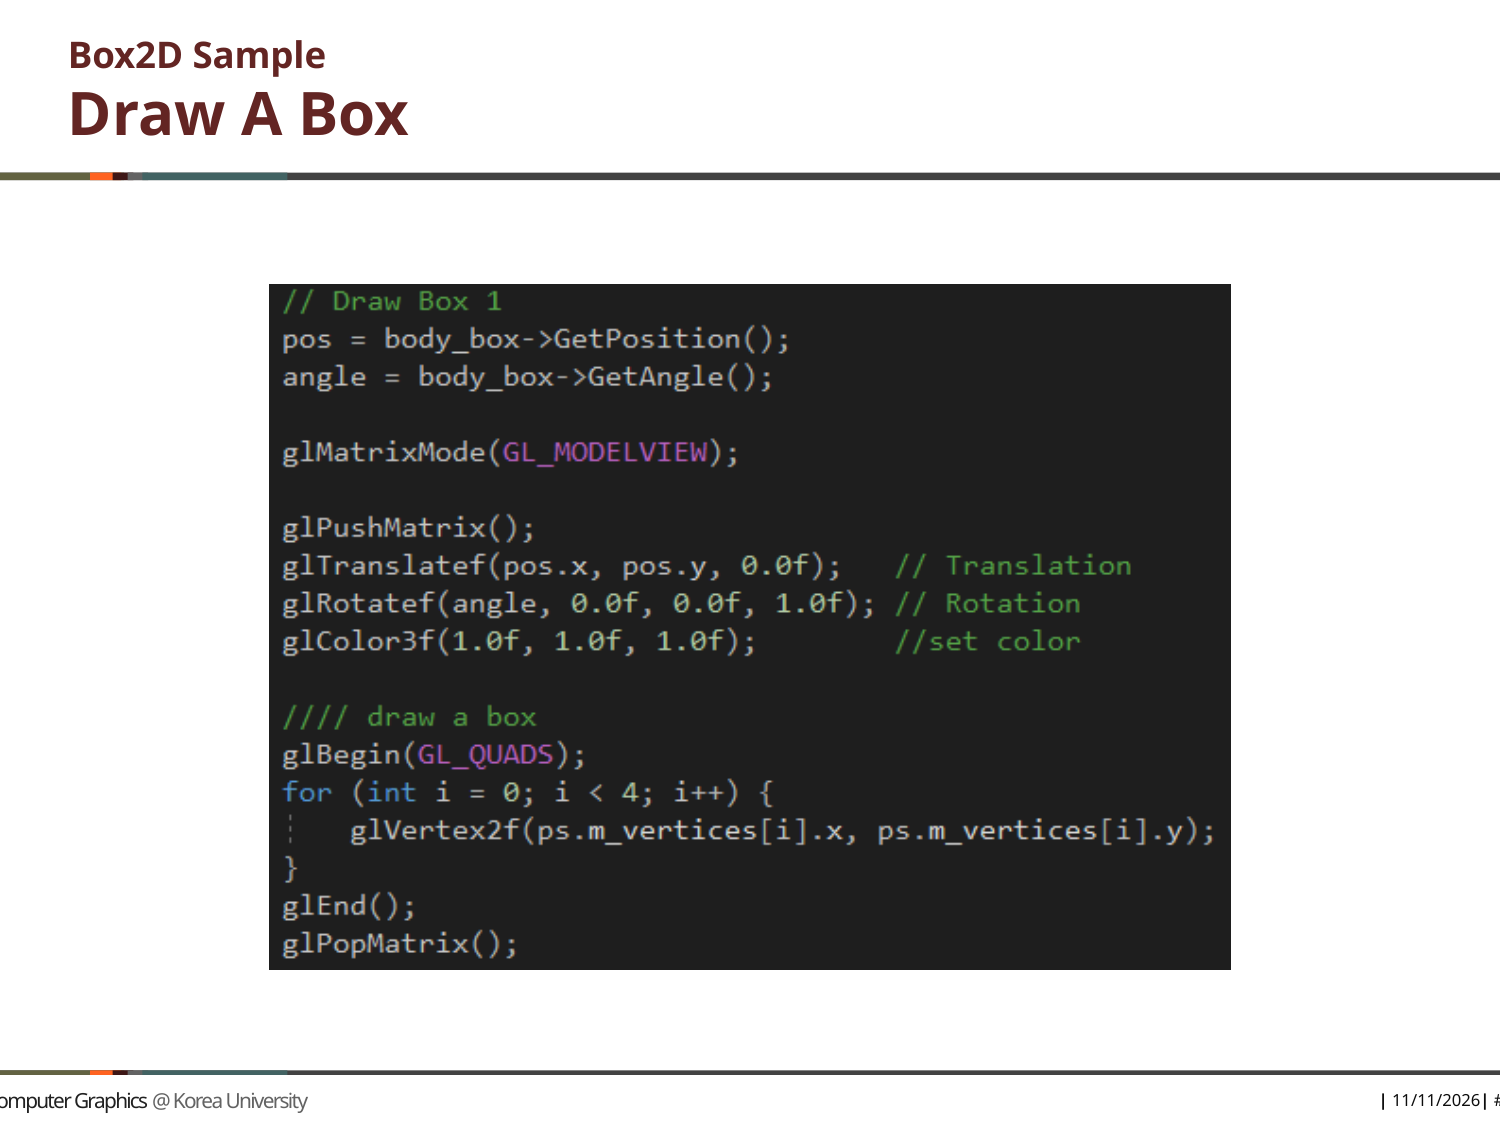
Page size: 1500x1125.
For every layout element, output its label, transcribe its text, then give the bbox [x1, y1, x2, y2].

picture [269, 284, 1231, 971]
title Box2D Sample Draw A Box [53, 24, 1451, 156]
